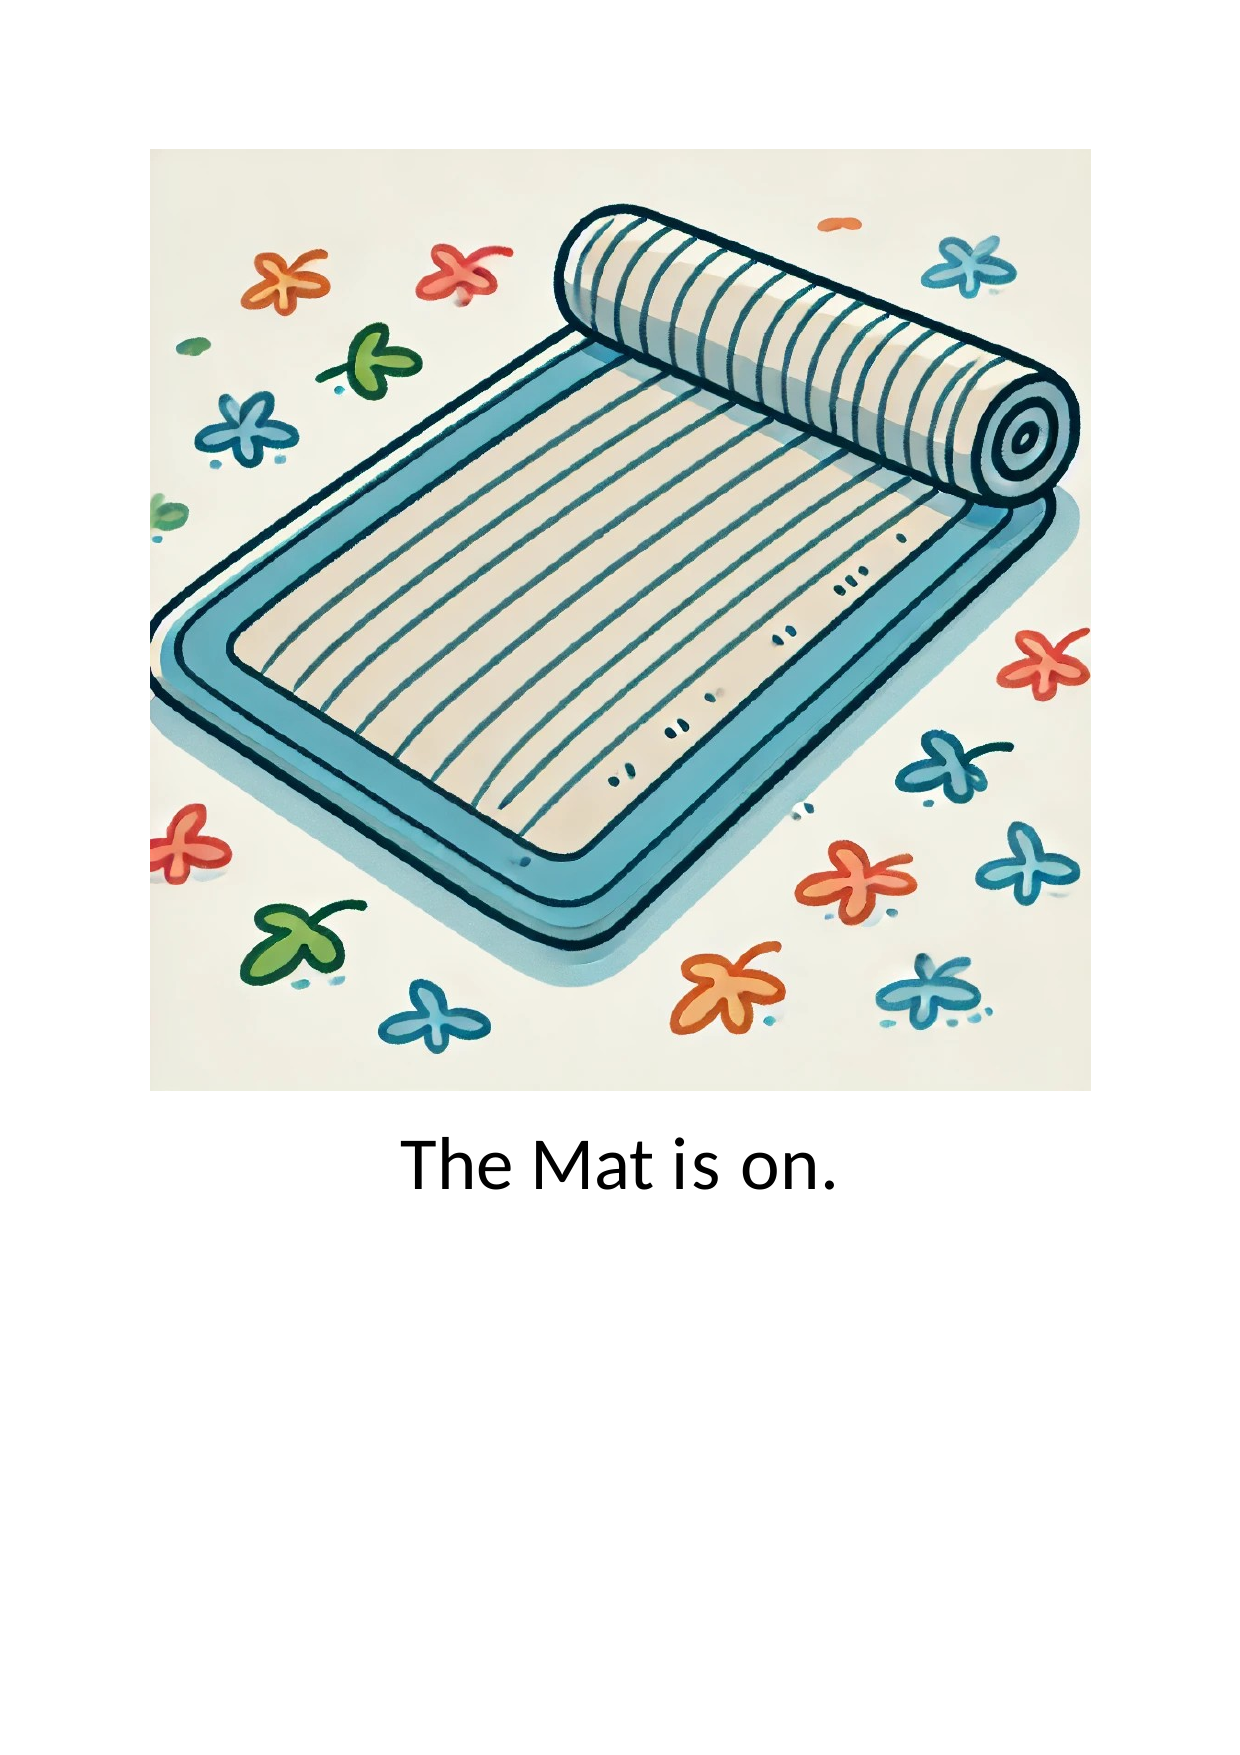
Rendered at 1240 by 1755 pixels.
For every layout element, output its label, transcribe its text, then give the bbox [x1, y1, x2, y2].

picture [149, 149, 1091, 1091]
text_box The Mat is on. [147, 1112, 1091, 1205]
